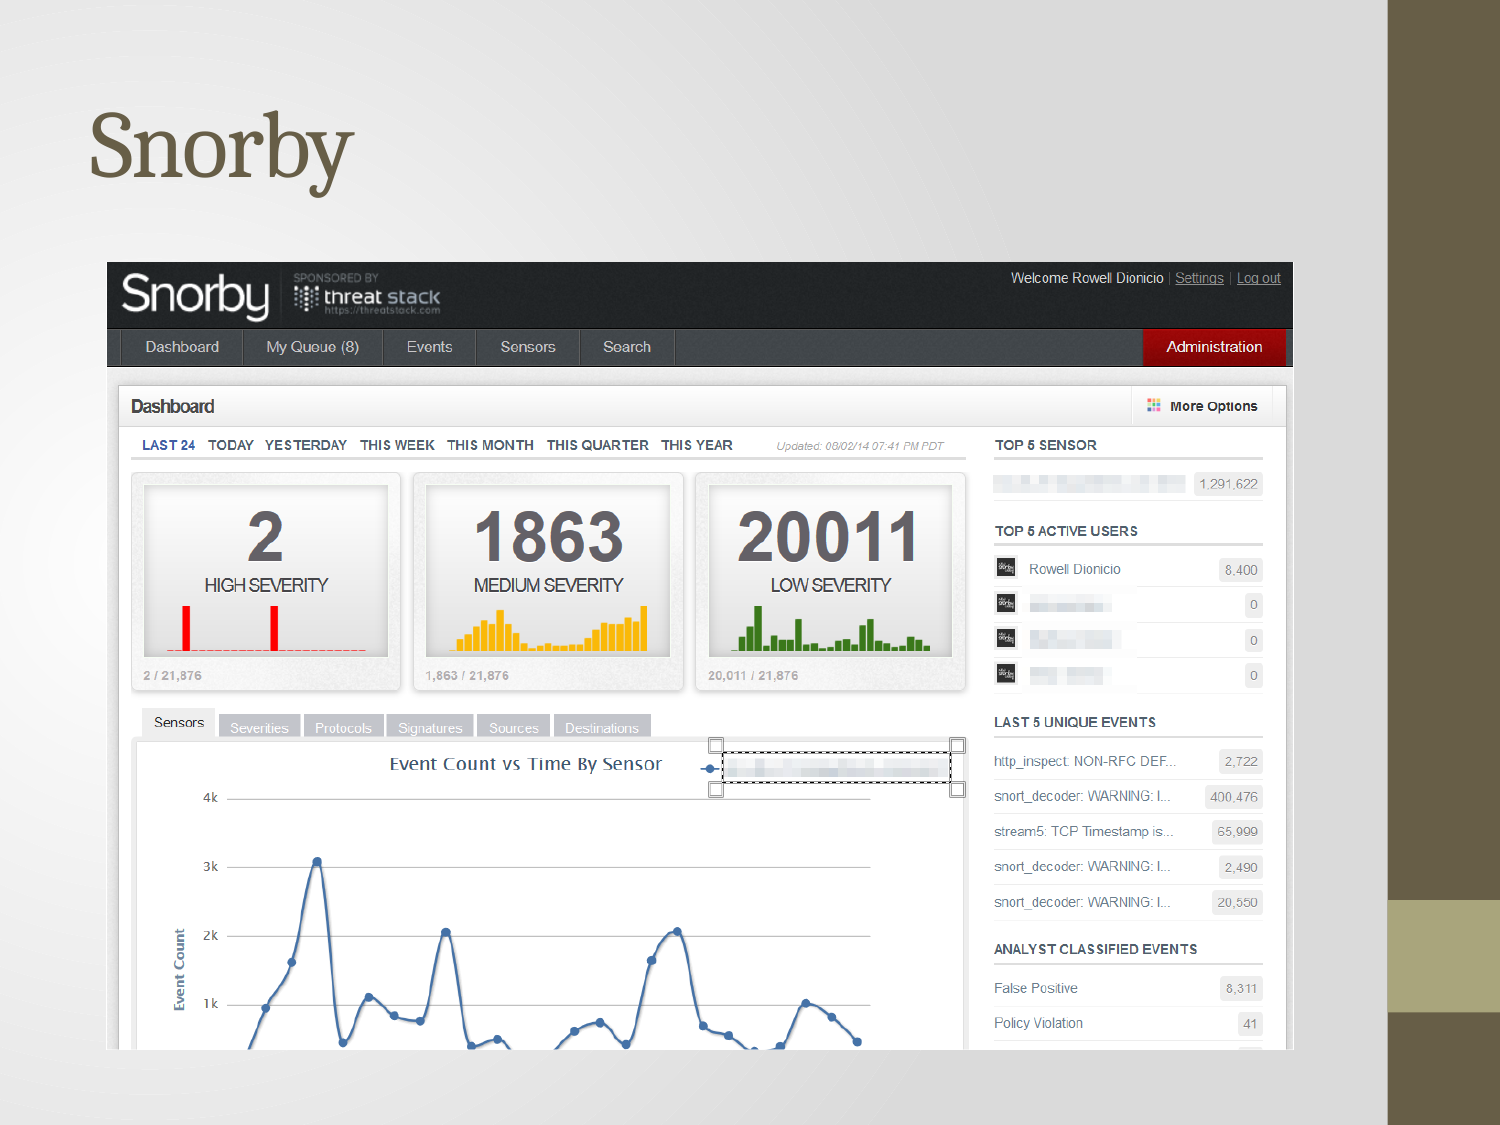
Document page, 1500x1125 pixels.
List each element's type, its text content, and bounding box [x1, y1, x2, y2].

title Snorby [75, 45, 1325, 233]
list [74, 261, 1326, 1051]
